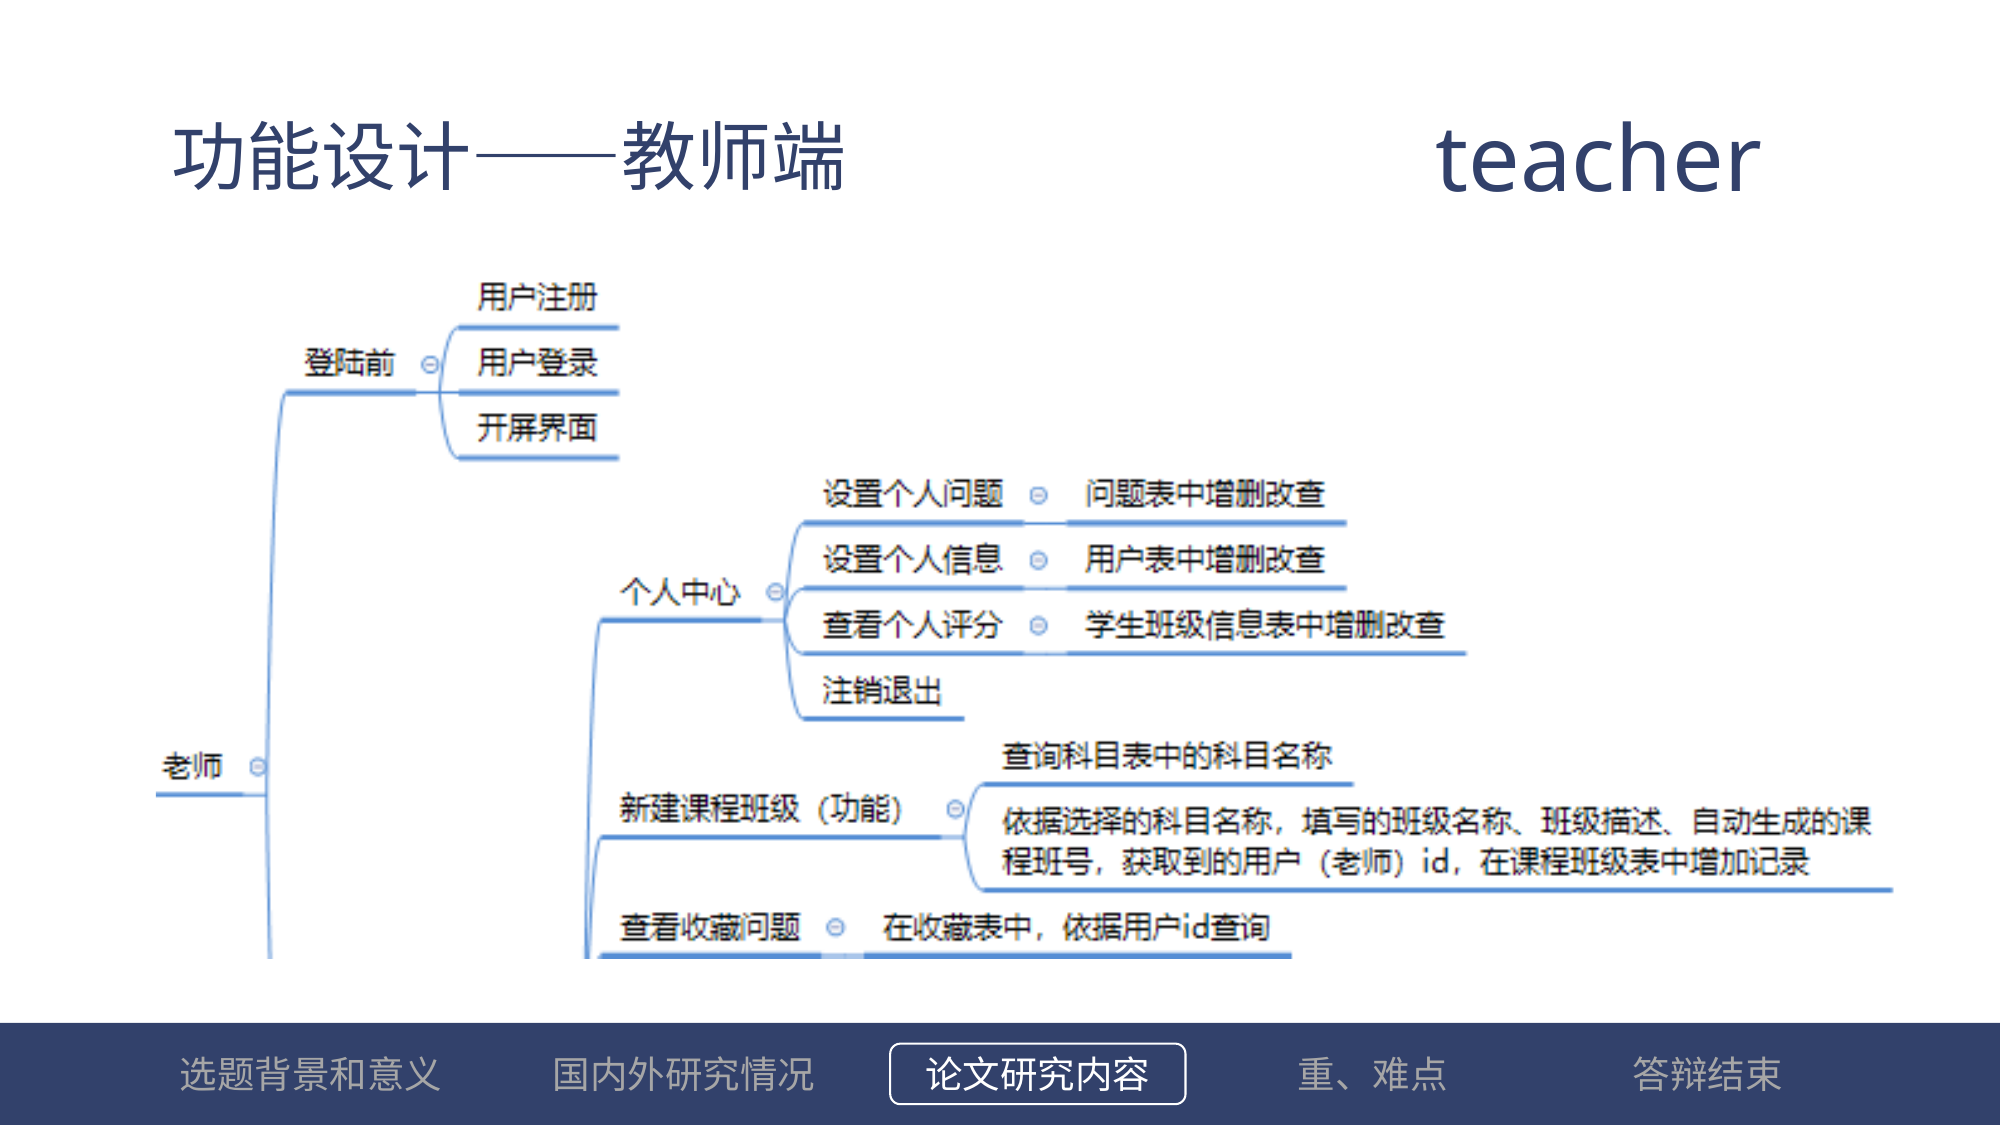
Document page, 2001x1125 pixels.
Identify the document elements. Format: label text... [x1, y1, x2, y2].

text_box 重、难点 [1282, 1043, 1463, 1104]
text_box 选题背景和意义 [164, 1043, 458, 1104]
picture [155, 270, 1920, 959]
text_box teacher [1420, 91, 1778, 217]
text_box 答辩结束 [1617, 1043, 1798, 1104]
text_box 功能设计——教师端 [156, 102, 861, 207]
text_box [889, 1042, 1187, 1106]
text_box [0, 1022, 2000, 1125]
text_box 国内外研究情况 [537, 1043, 831, 1104]
